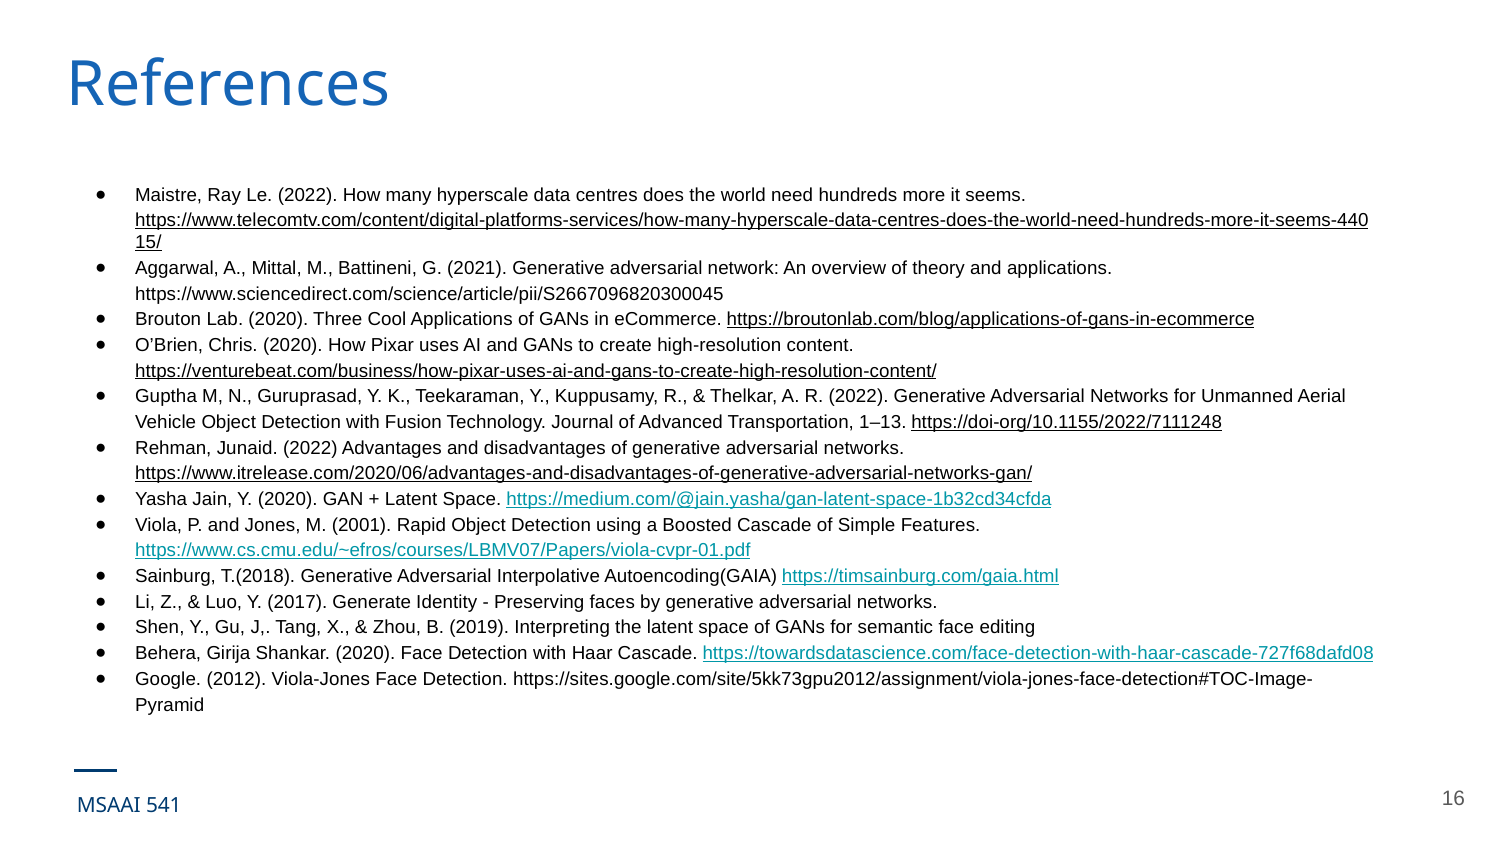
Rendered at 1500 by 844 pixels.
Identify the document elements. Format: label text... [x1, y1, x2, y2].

list Maistre, Ray Le. (2022). How many hyperscale data centres does the world need hundreds more it seems. https://www.telecomtv.com/content/digital-platforms-services/how-many-hyperscale-data-centres-does-the-world-need-hundreds-more-it-seems-44015/ Aggarwal, A., Mittal, M., Battineni, G. (2021). Generative adversarial network: An overview of theory and applications. https://www.sciencedirect.com/science/article/pii/S2667096820300045 Brouton Lab. (2020). Three Cool Applications of GANs in eCommerce. https://broutonlab.com/blog/applications-of-gans-in-ecommerce O’Brien, Chris. (2020). How Pixar uses AI and GANs to create high-resolution content. https://venturebeat.com/business/how-pixar-uses-ai-and-gans-to-create-high-resolution-content/ Guptha M, N., Guruprasad, Y. K., Teekaraman, Y., Kuppusamy, R., & Thelkar, A. R. (2022). Generative Adversarial Networks for Unmanned Aerial Vehicle Object Detection with Fusion Technology. Journal of Advanced Transportation, 1–13. https://doi-org/10.1155/2022/7111248 Rehman, Junaid. (2022) Advantages and disadvantages of generative adversarial networks. https://www.itrelease.com/2020/06/advantages-and-disadvantages-of-generative-adversarial-networks-gan/ Yasha Jain, Y. (2020). GAN + Latent Space. https://medium.com/@jain.yasha/gan-latent-space-1b32cd34cfda Viola, P. and Jones, M. (2001). Rapid Object Detection using a Boosted Cascade of Simple Features. https://www.cs.cmu.edu/~efros/courses/LBMV07/Papers/viola-cvpr-01.pdf Sainburg, T.(2018). Generative Adversarial Interpolative Autoencoding(GAIA) https://timsainburg.com/gaia.html Li, Z., & Luo, Y. (2017). Generate Identity - Preserving faces by generative adversarial networks. Shen, Y., Gu, J,. Tang, X., & Zhou, B. (2019). Interpreting the latent space of GANs for semantic face editing Behera, Girija Shankar. (2020). Face Detection with Haar Cascade. https://towardsdatascience.com/face-detection-with-haar-cascade-727f68dafd08 Google. (2012). Viola-Jones Face Detection. https://sites.google.com/site/5kk73gpu2012/assignment/viola-jones-face-detection#TOC-Image-Pyramid [51, 164, 1390, 738]
text_box MSAAI 541 [61, 783, 512, 844]
slide_number ‹#› [1389, 764, 1480, 830]
text_box References [51, 27, 1447, 155]
